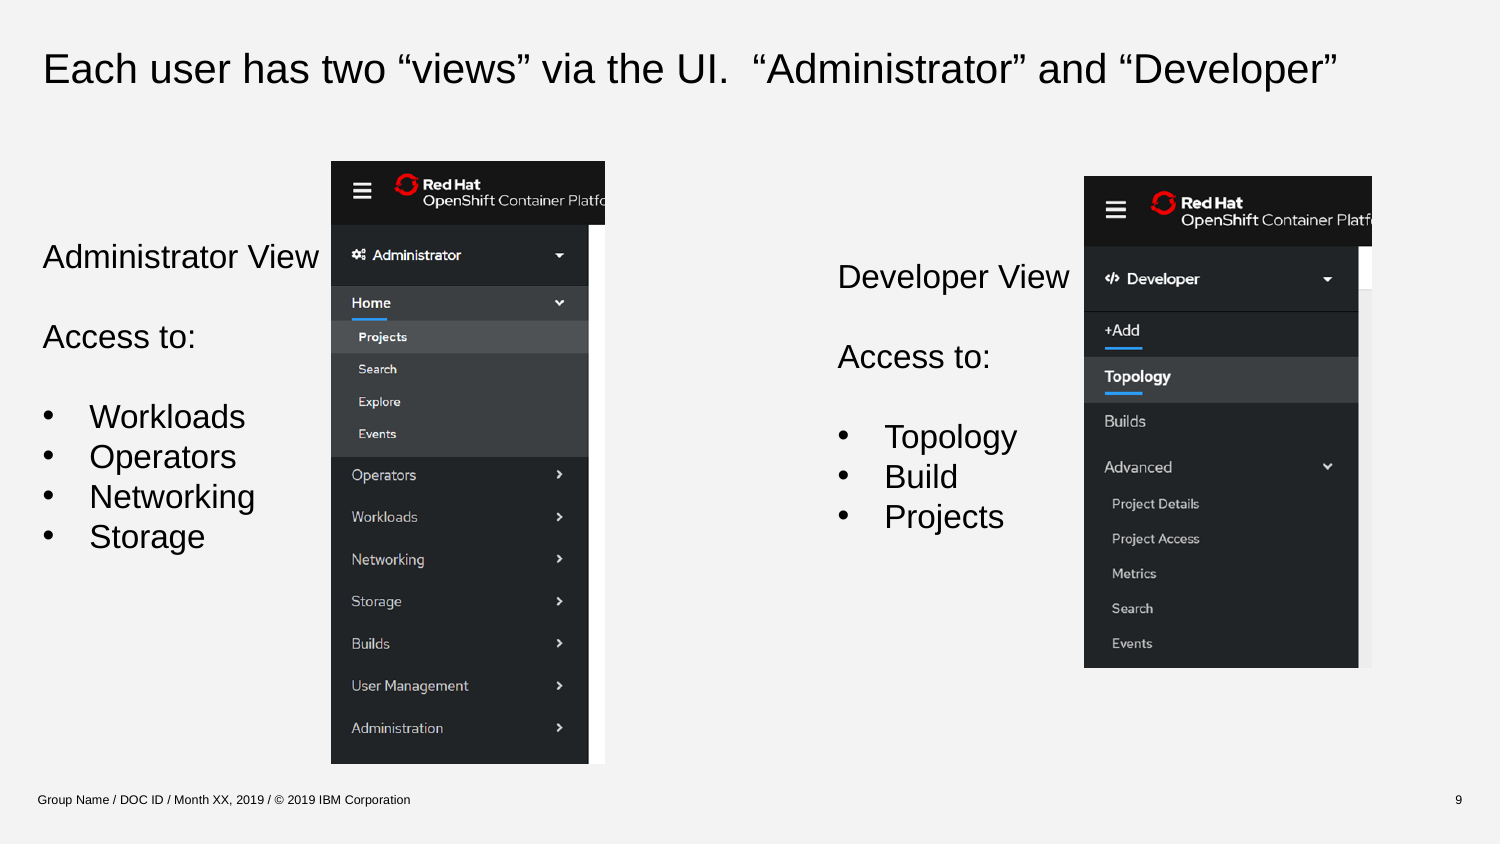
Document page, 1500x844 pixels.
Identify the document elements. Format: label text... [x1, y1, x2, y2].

slide_number 9 [1162, 785, 1463, 813]
picture [1083, 175, 1373, 668]
footer Group Name / DOC ID / Month XX, 2019 / © 2019 IBM Corporation [37, 785, 713, 813]
text_box Each user has two “views” via the UI. “Administrator” and “Developer” [42, 47, 1463, 180]
picture [331, 161, 605, 764]
text_box Administrator View Access to: Workloads Operators Networking Storage [27, 228, 326, 563]
text_box Developer View Access to: Topology Build Projects [822, 248, 1078, 543]
